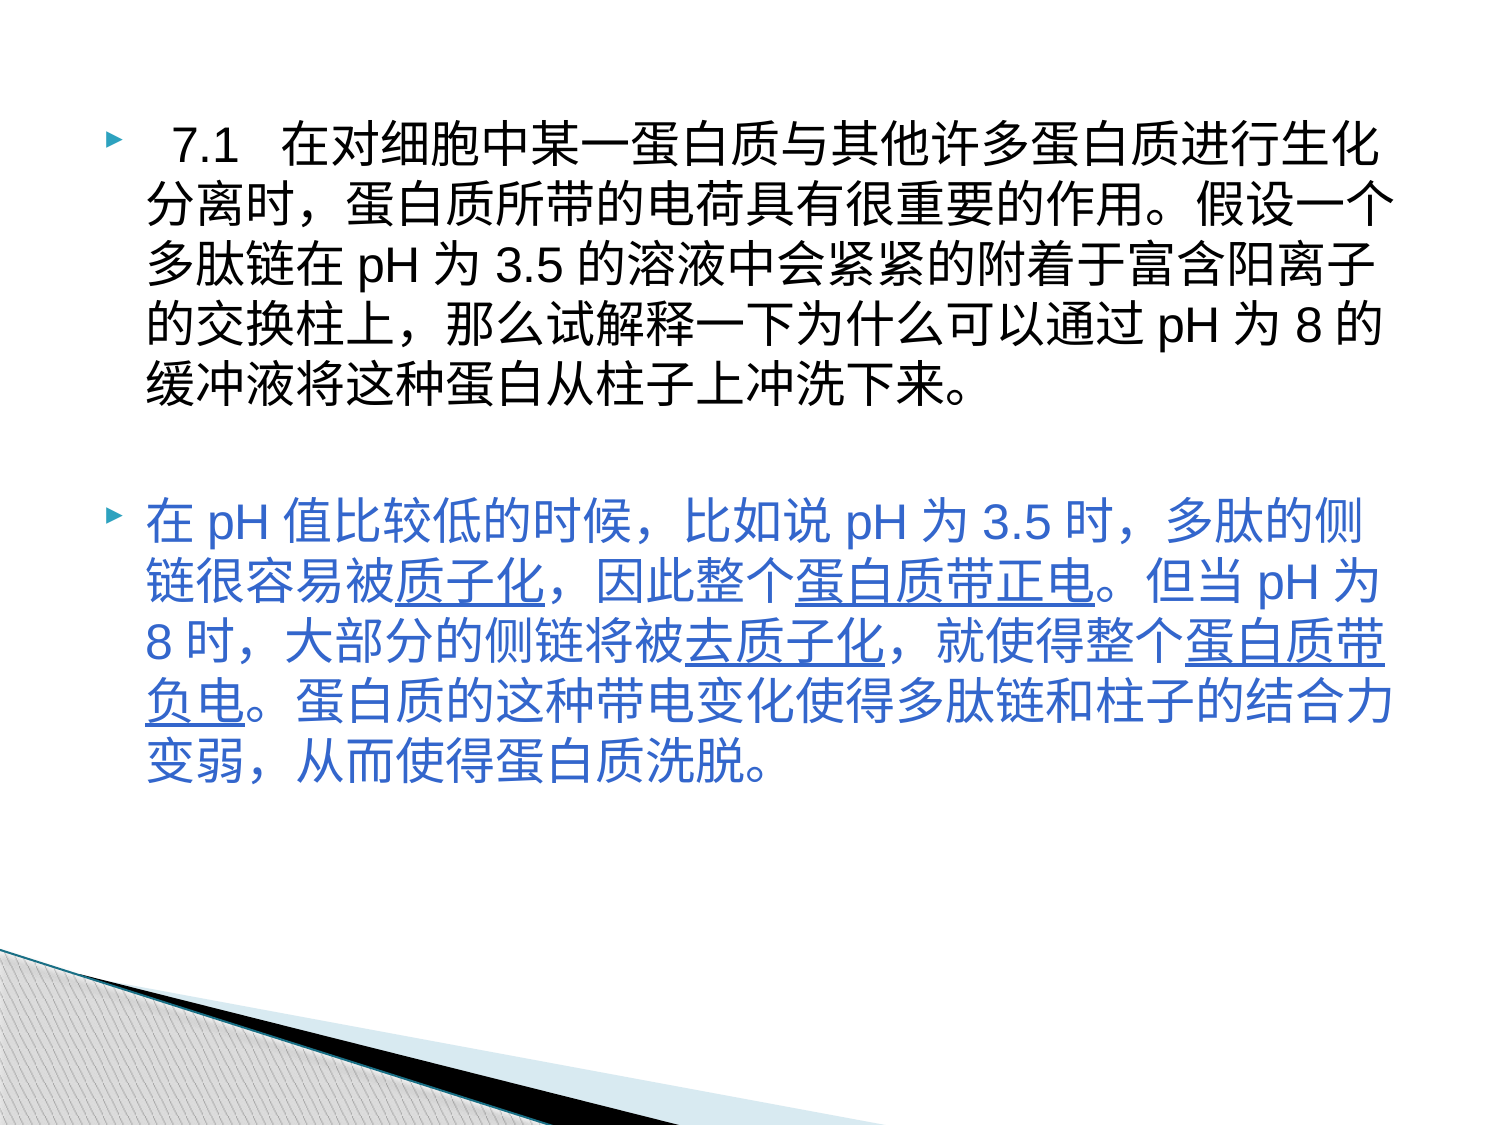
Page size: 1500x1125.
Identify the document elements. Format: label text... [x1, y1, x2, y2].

list 7.1 在对细胞中某一蛋白质与其他许多蛋白质进行生化分离时，蛋白质所带的电荷具有很重要的作用。假设一个多肽链在pH为3.5的溶液中会紧紧的附着于富含阳离子的交换柱上，那么试解释一下为什么可以通过pH为8的缓冲液将这种蛋白从柱子上冲洗下来。 在pH值比较低的时候，比如说pH为3.5时，多肽的侧链很容易被质子化，因此整个蛋白质带正电。但当pH为8时，大部分的侧链将被去质子化，就使得整个蛋白质带负电。蛋白质的这种带电变化使得多肽链和柱子的结合力变弱，从而使得蛋白质洗脱。 [70, 105, 1421, 973]
